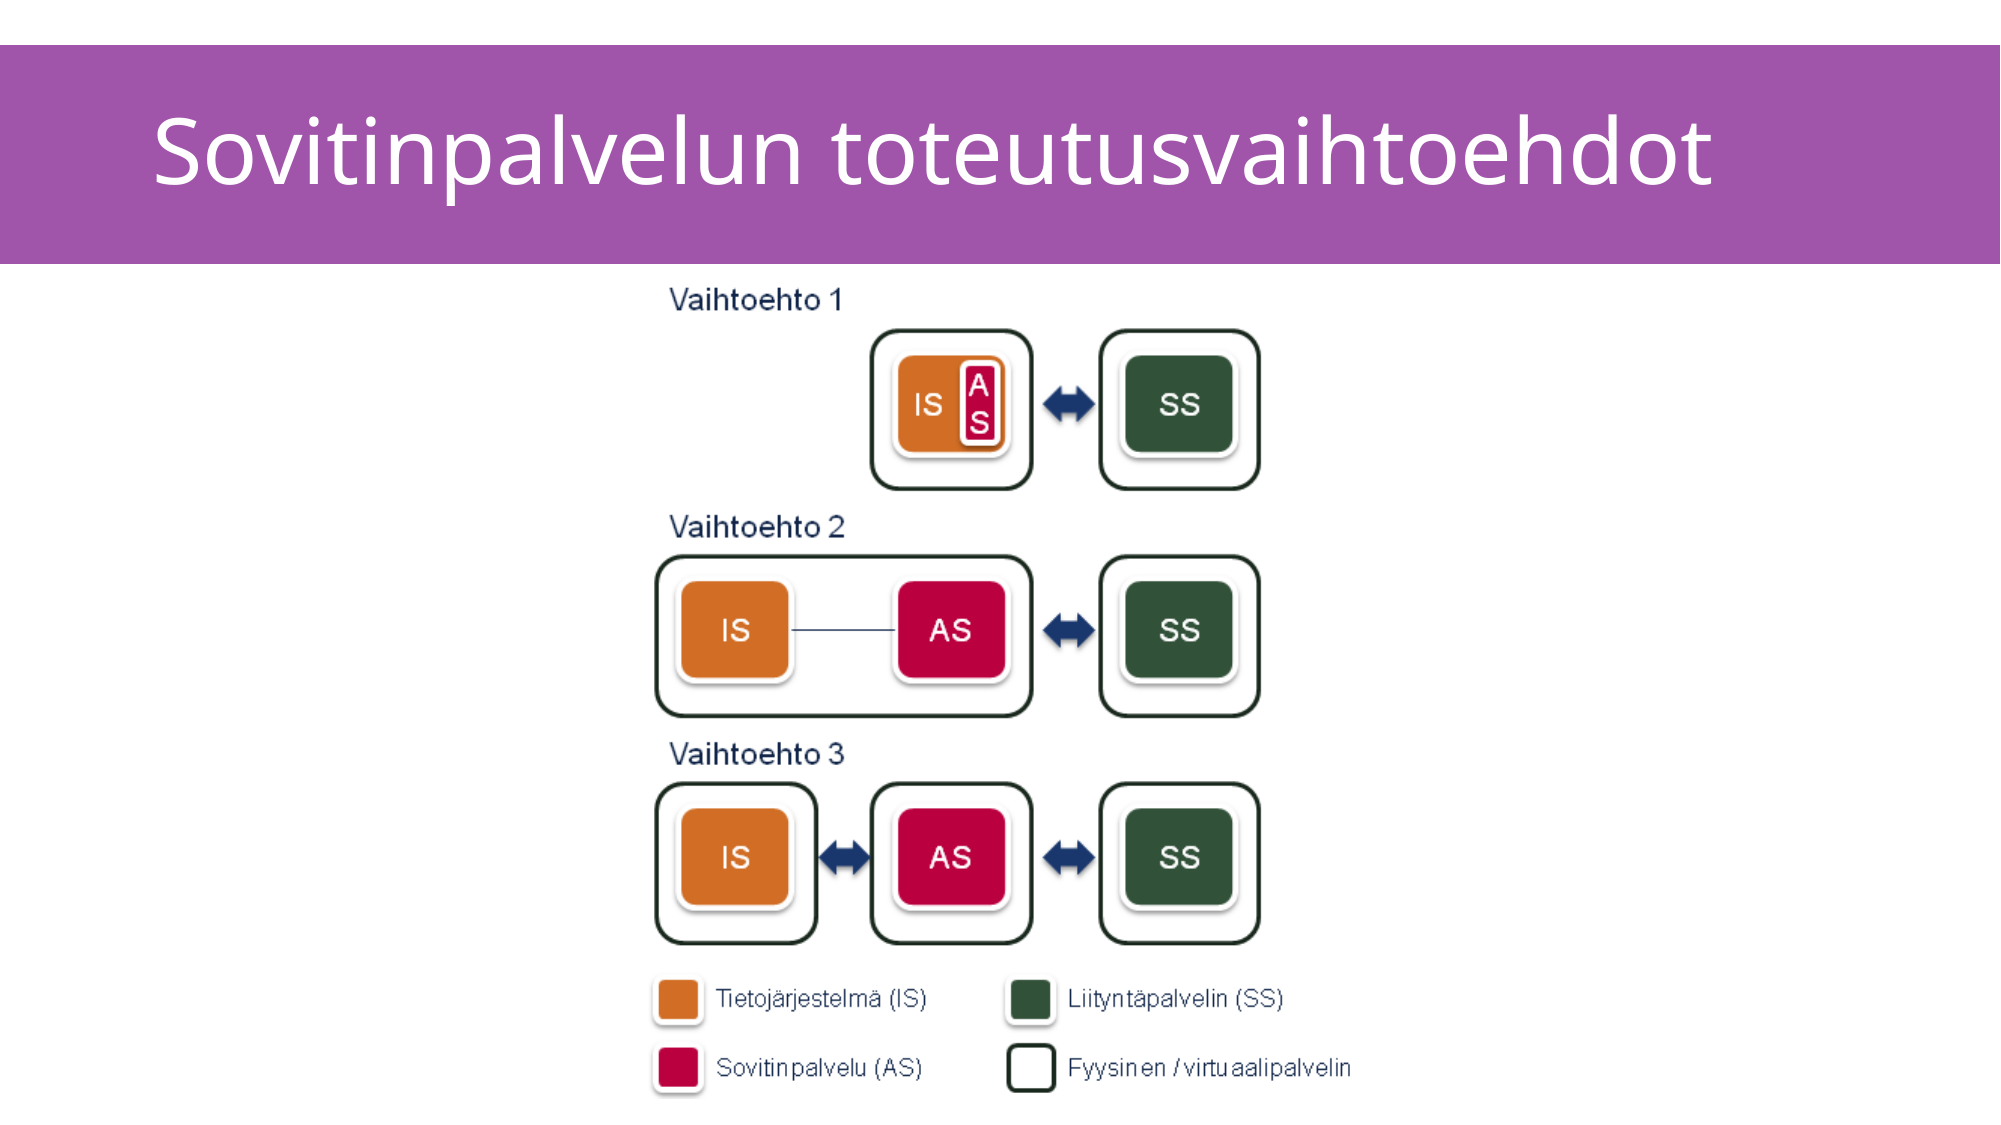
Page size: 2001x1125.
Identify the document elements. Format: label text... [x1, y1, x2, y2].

picture [644, 285, 1356, 1099]
title Sovitinpalvelun toteutusvaihtoehdot [137, 45, 1863, 264]
